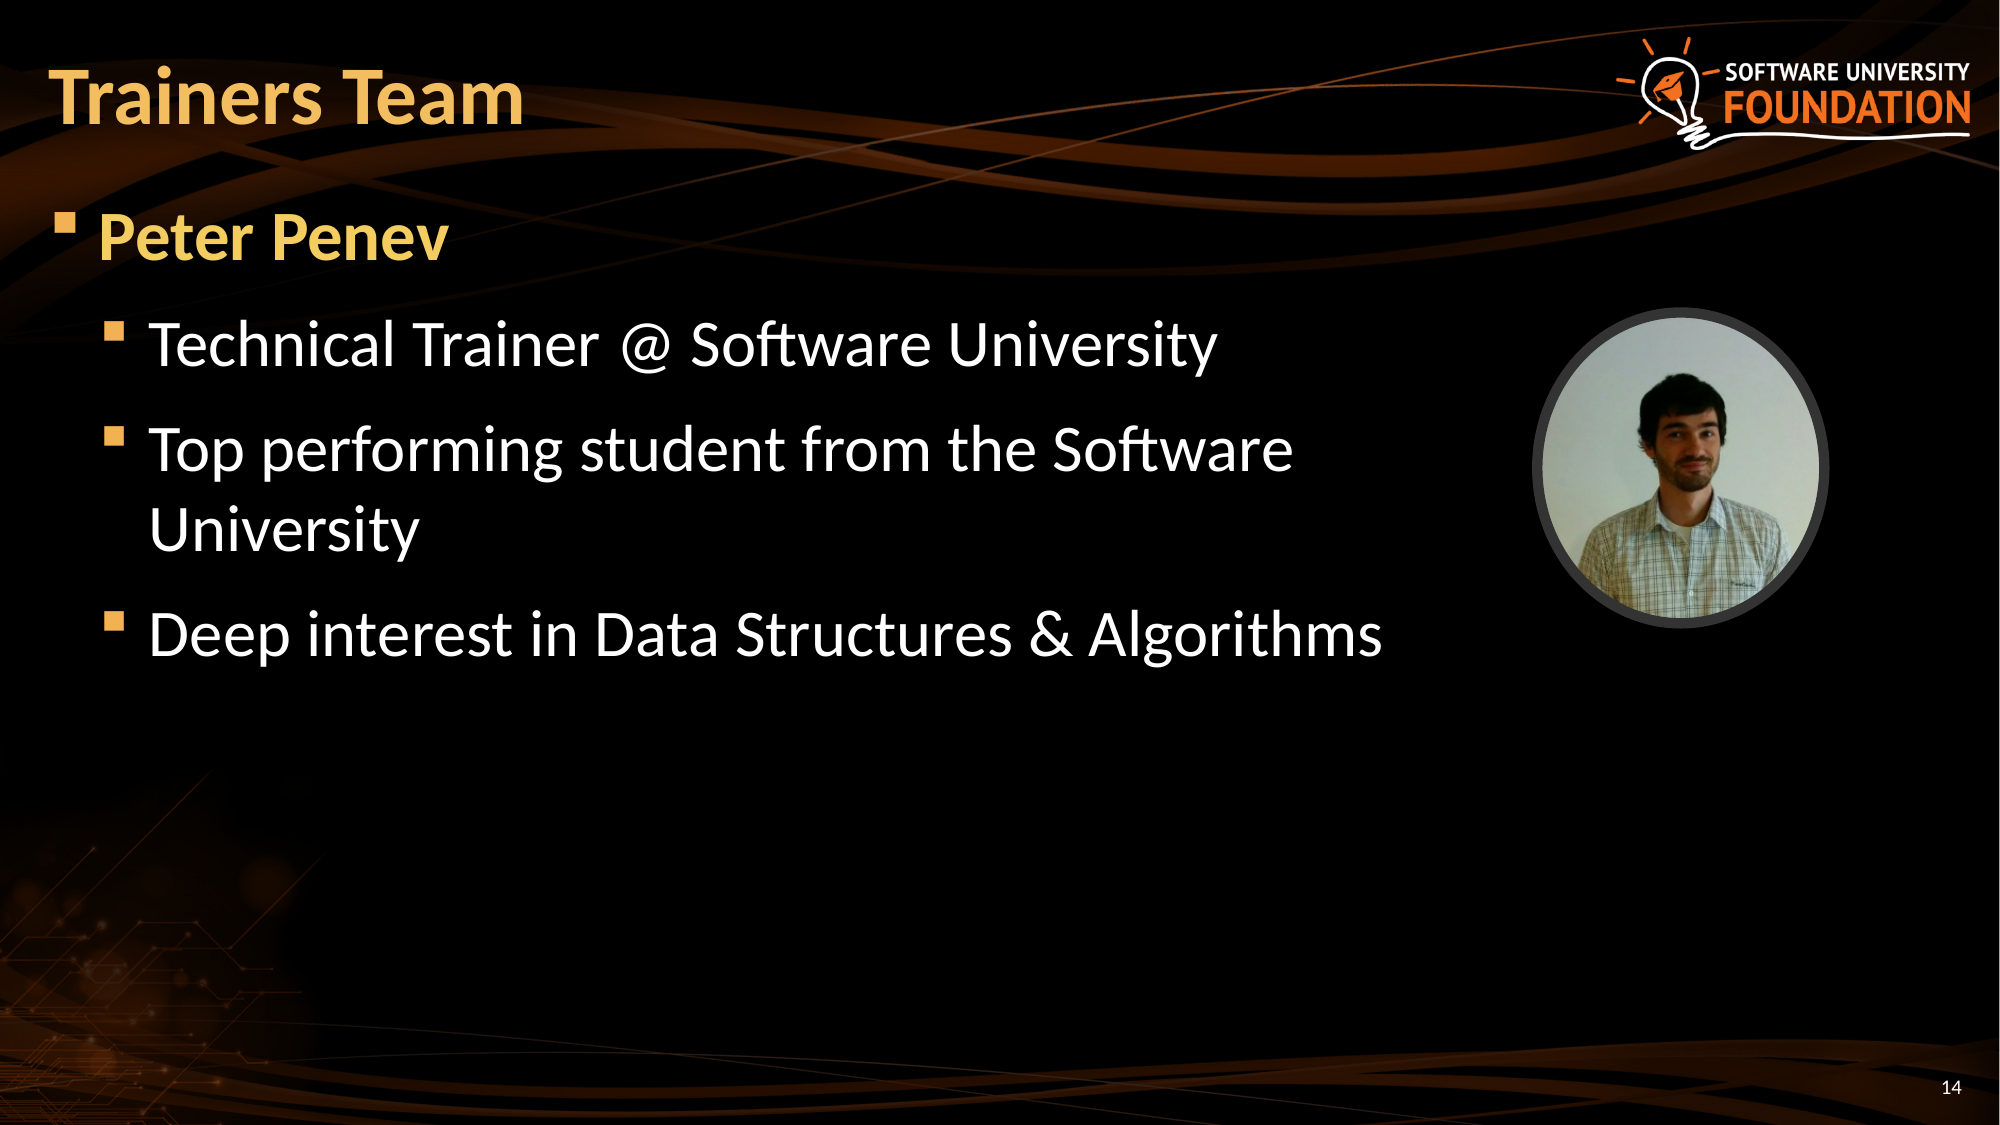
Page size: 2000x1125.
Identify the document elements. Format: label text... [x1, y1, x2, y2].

list Peter Penev Technical Trainer @ Software University Top performing student from the Software University Deep interest in Data Structures & Algorithms [31, 189, 1500, 1089]
title Trainers Team [30, 6, 1602, 189]
slide_number 14 [1897, 1070, 1968, 1103]
picture [0, 0, 2000, 1125]
